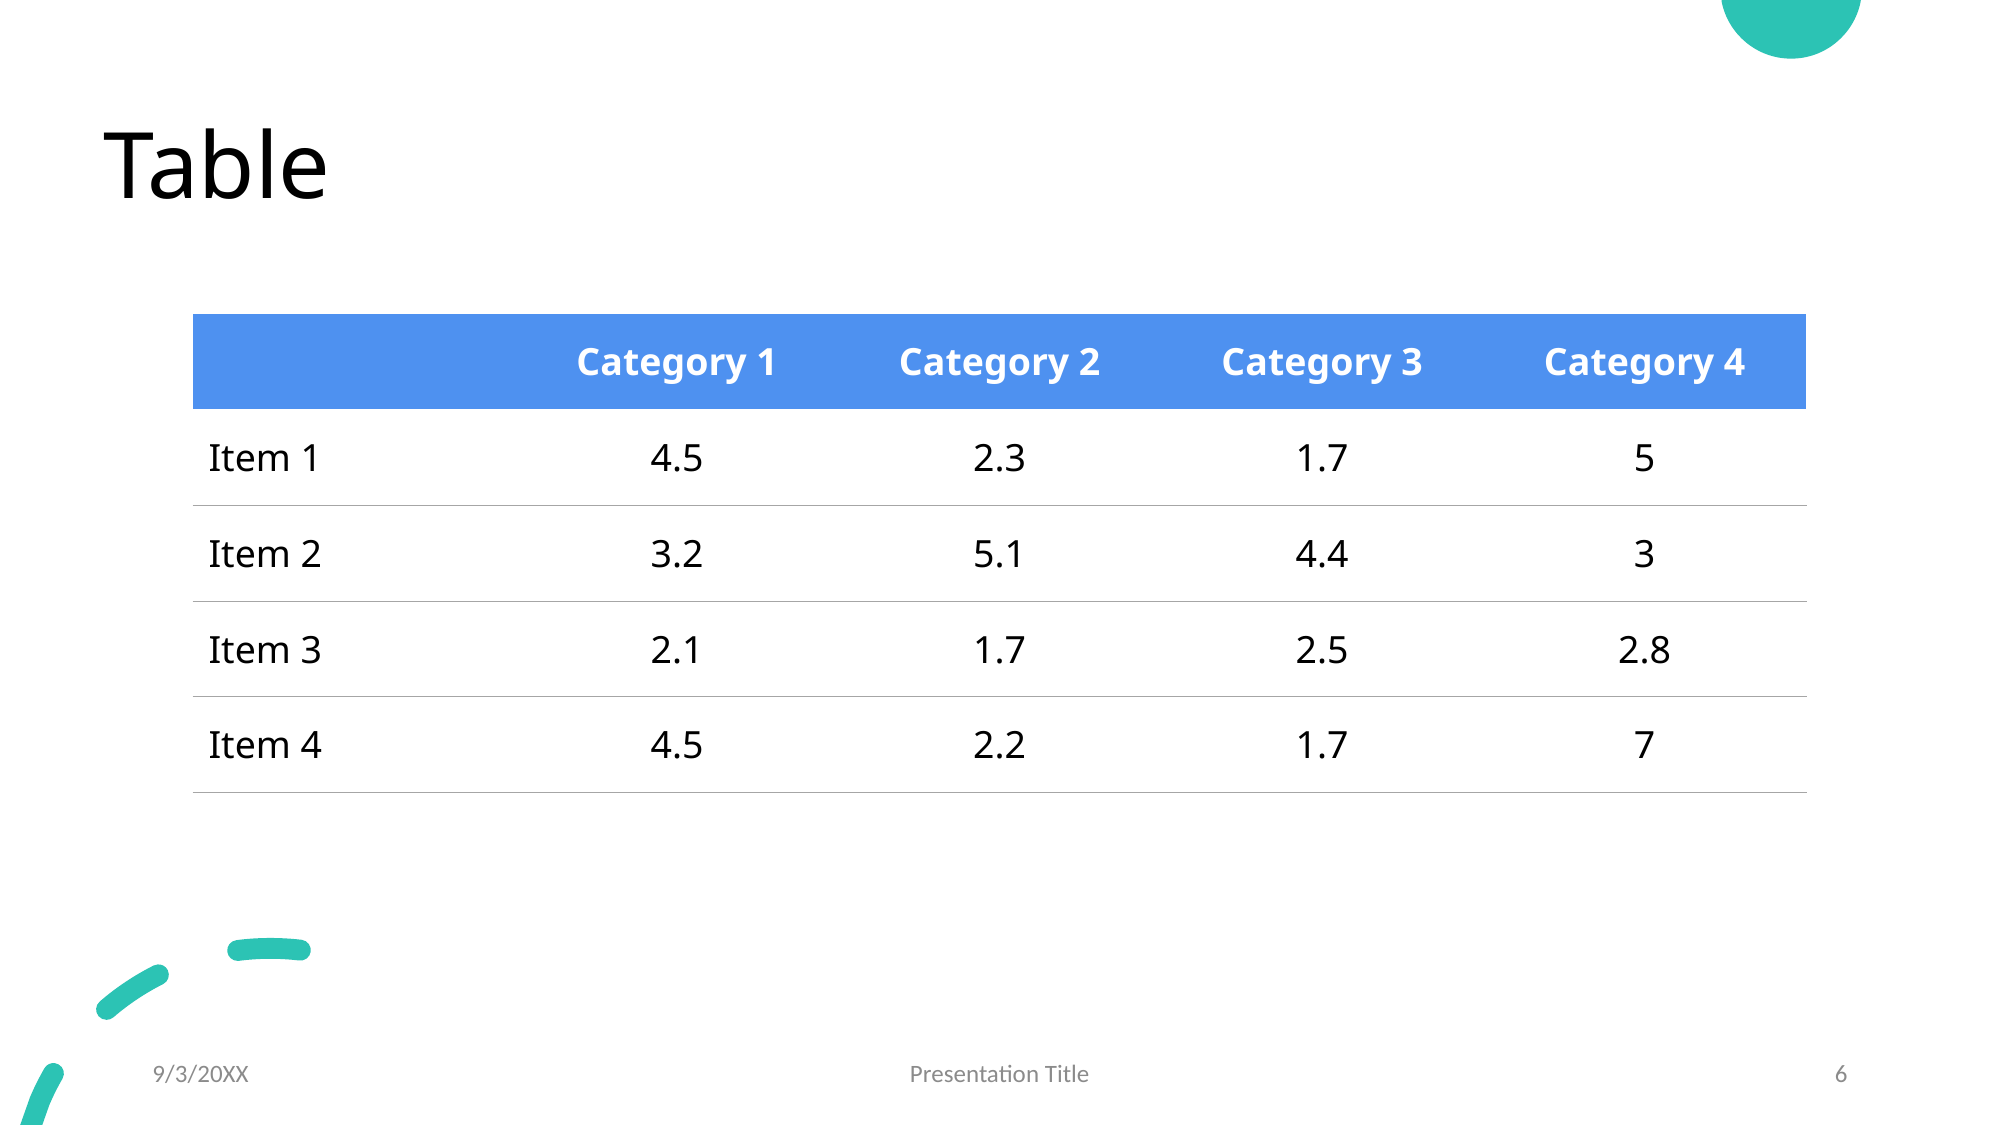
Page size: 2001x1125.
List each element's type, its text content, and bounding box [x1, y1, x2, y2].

table_cell 4.4 [1162, 506, 1483, 601]
table_cell 7 [1484, 697, 1805, 792]
table_cell 1.7 [839, 602, 1160, 696]
table_cell 4.5 [517, 409, 838, 505]
table_header Category 2 [838, 314, 1161, 409]
table_cell 1.7 [1162, 697, 1483, 792]
table_cell 3 [1484, 506, 1805, 601]
table_cell 5.1 [839, 506, 1160, 601]
table_cell 2.1 [517, 602, 838, 696]
table_header Category 3 [1161, 314, 1483, 409]
footer Presentation Title [662, 1042, 1338, 1103]
table_cell 2.8 [1484, 602, 1805, 696]
table_cell Item 4 [194, 697, 515, 792]
table_cell Item 1 [194, 409, 515, 505]
table_header [193, 314, 516, 409]
table_cell Item 3 [194, 602, 515, 696]
table_cell 1.7 [1162, 409, 1483, 505]
table_header Category 1 [516, 314, 838, 409]
table_cell 5 [1484, 409, 1805, 505]
table_cell 2.3 [839, 409, 1160, 505]
table_cell 2.2 [839, 697, 1160, 792]
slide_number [137, 1042, 588, 1103]
slide_number 6 [1412, 1042, 1863, 1103]
table_header Category 4 [1483, 314, 1806, 409]
table_cell Item 2 [194, 506, 515, 601]
table_cell 4.5 [517, 697, 838, 792]
table_cell 2.5 [1162, 602, 1483, 696]
title Table [88, 59, 1814, 278]
table_cell 3.2 [517, 506, 838, 601]
